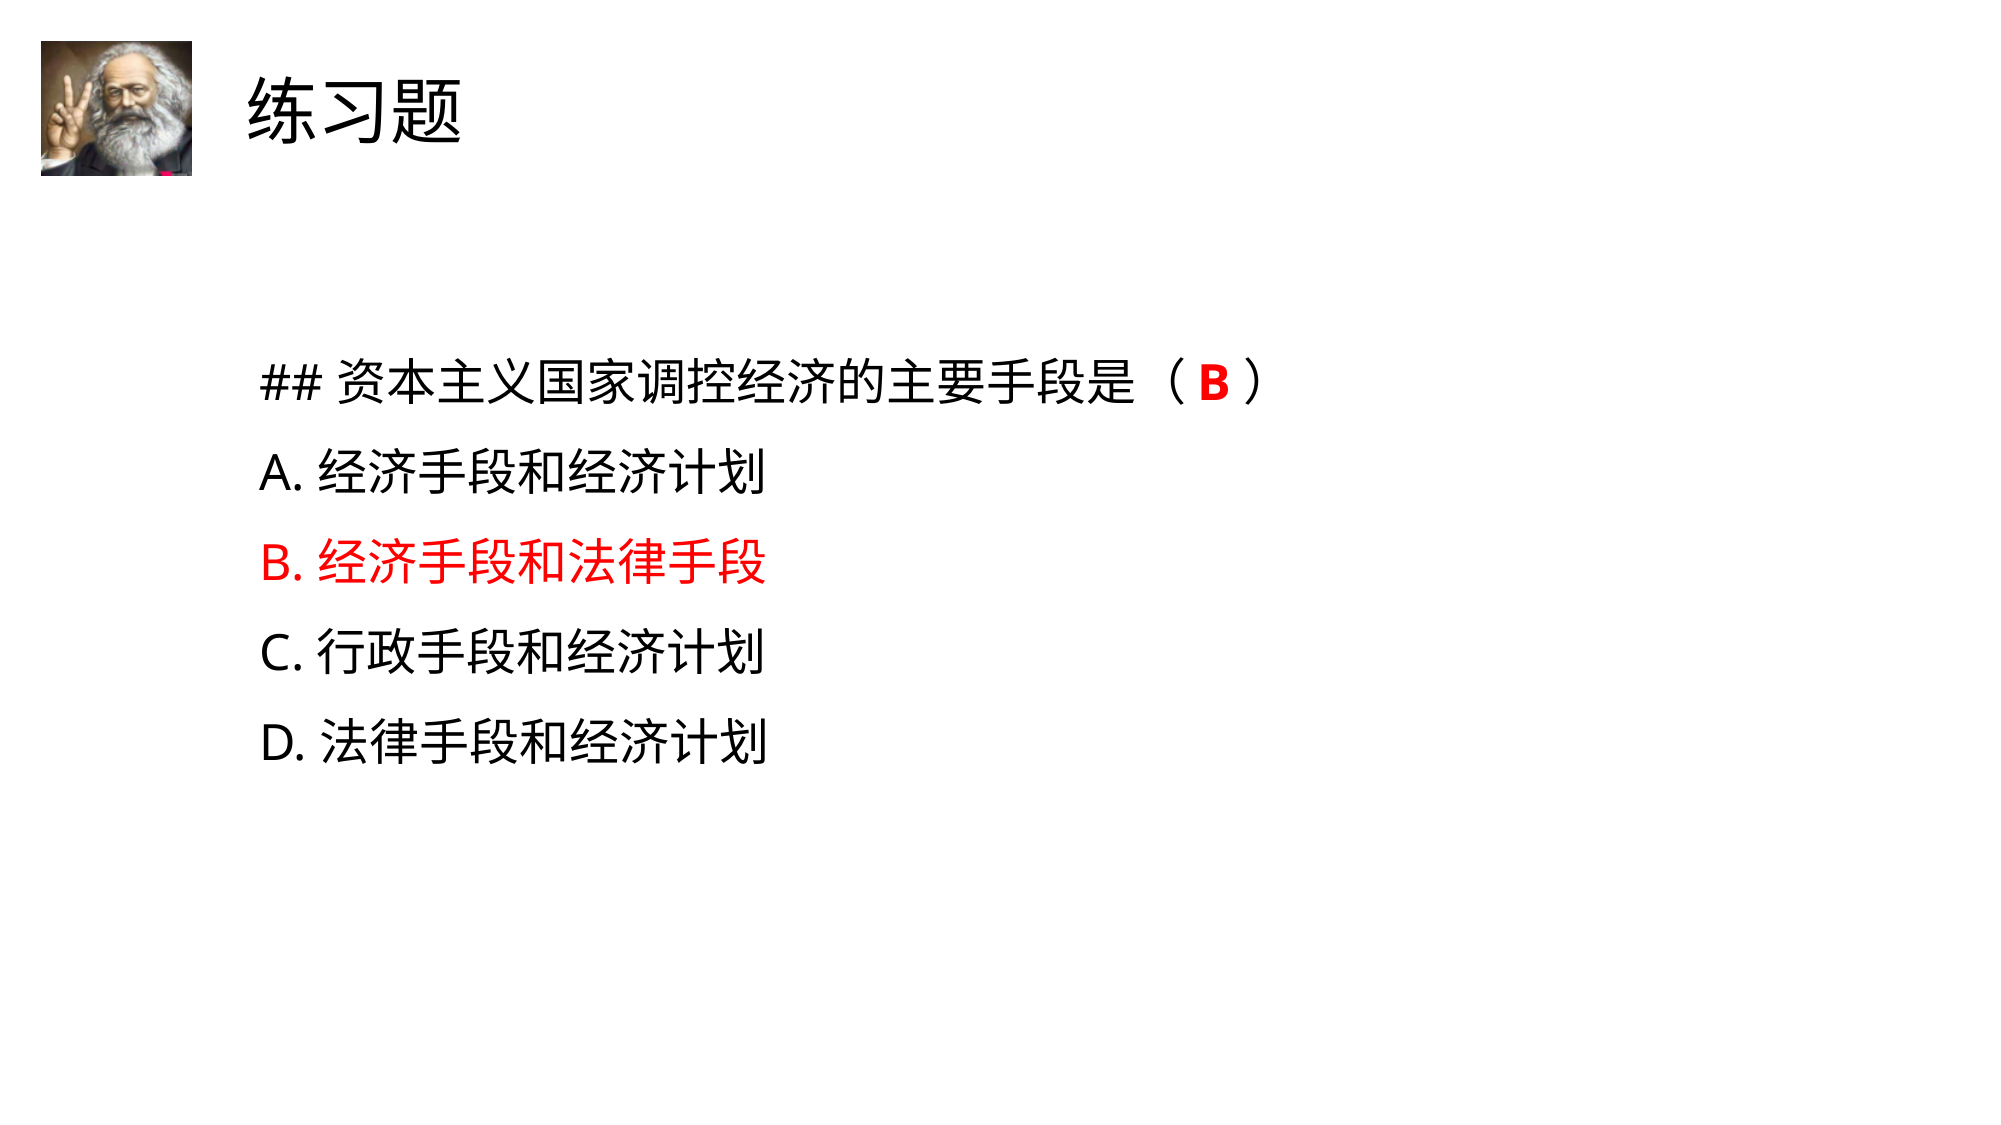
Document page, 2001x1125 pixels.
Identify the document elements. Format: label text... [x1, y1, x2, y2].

text_box ##资本主义国家调控经济的主要手段是（B） A.经济手段和经济计划 B.经济手段和法律手段 C.行政手段和经济计划 D.法律手段和经济计划 [244, 313, 1900, 869]
picture [41, 41, 192, 176]
